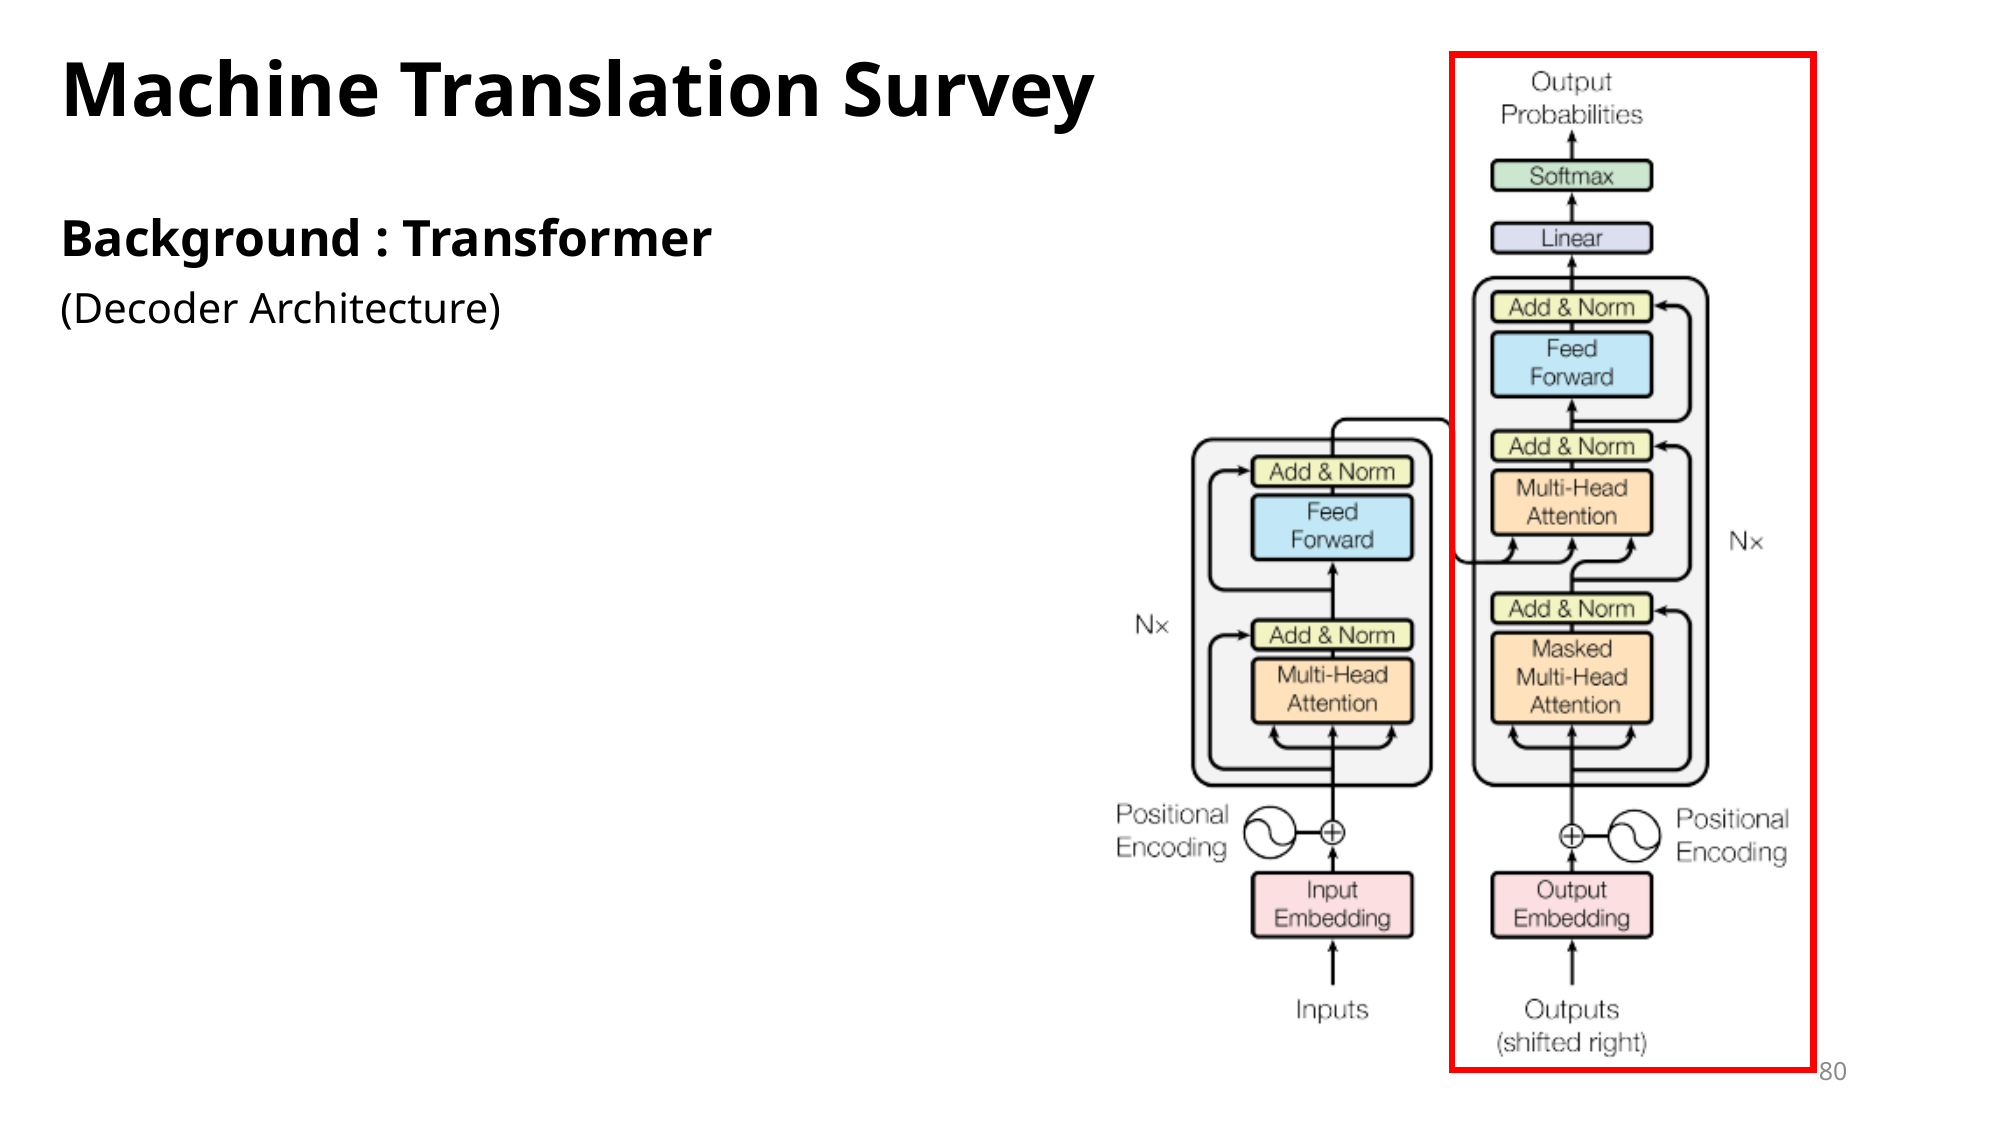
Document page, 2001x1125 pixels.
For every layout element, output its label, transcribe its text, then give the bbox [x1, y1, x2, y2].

slide_number 80 [1412, 1042, 1863, 1103]
picture [1104, 54, 1806, 1071]
text_box Machine Translation Survey [45, 0, 1271, 141]
text_box [1806, 54, 1815, 1042]
subtitle Background : Transformer (Decoder Architecture) [45, 205, 1656, 1117]
